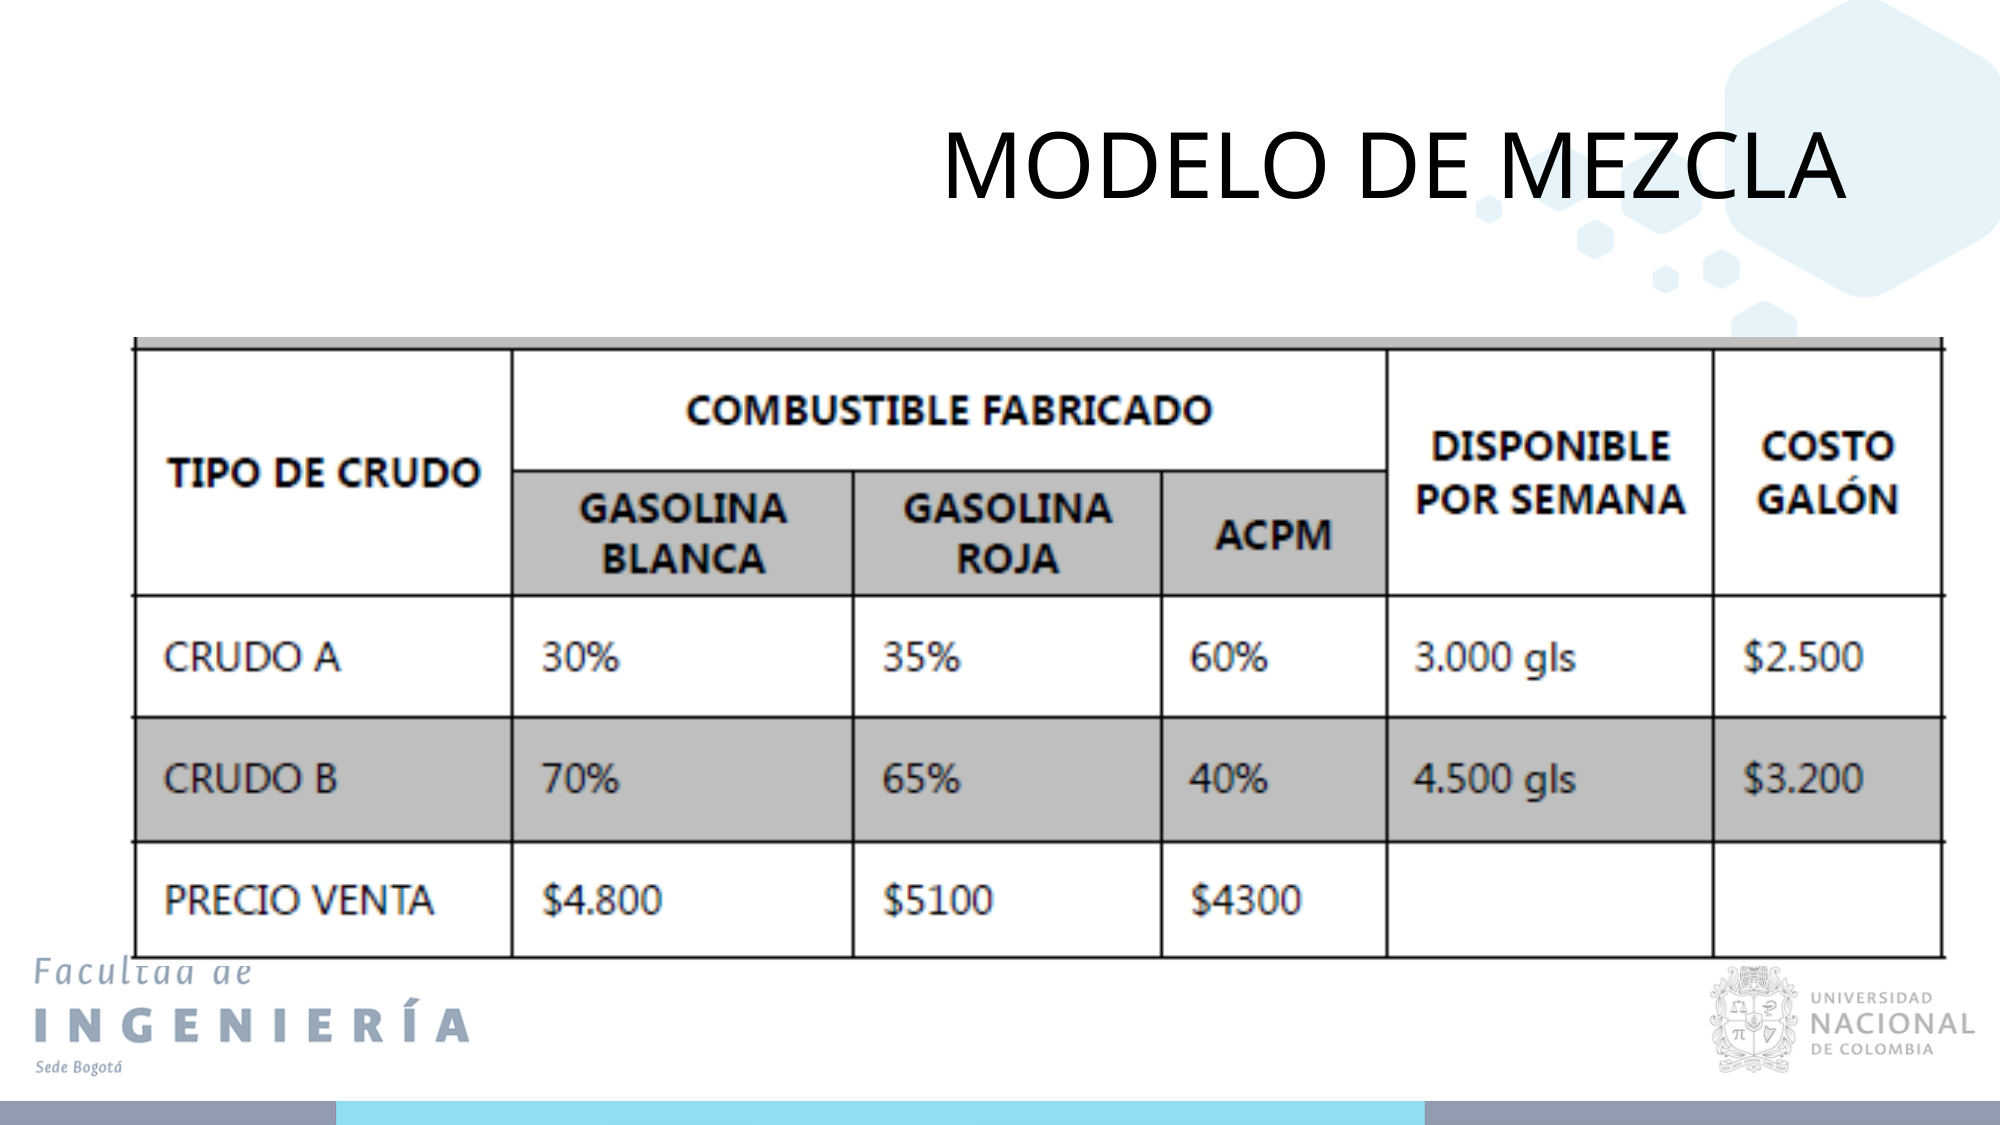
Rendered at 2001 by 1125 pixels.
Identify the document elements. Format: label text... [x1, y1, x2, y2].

title MODELO DE MEZCLA [137, 59, 1863, 278]
picture [128, 336, 1956, 967]
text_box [0, 0, 2000, 1125]
